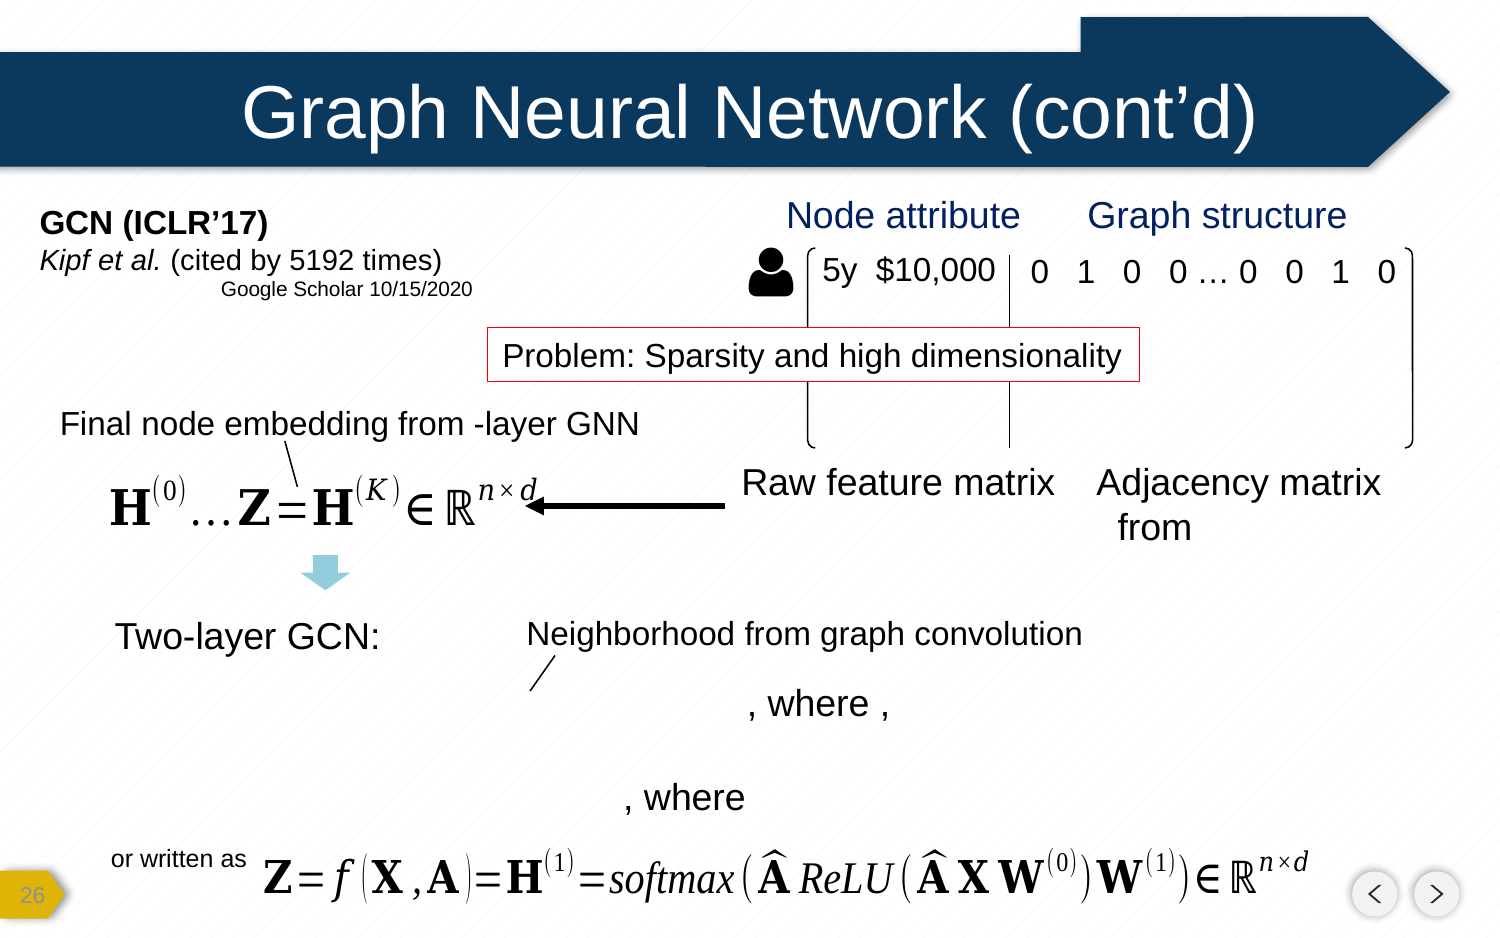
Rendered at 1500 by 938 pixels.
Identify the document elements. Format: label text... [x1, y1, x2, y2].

text_box GCN (ICLR’17) Kipf et al. (cited by 5192 times) Google Scholar 10/15/2020 [24, 193, 488, 309]
text_box or written as [96, 835, 263, 880]
text_box [1012, 247, 1414, 449]
text_box 5y $10,000 [807, 240, 1012, 296]
text_box [806, 255, 1004, 327]
slide_number 25 [0, 870, 61, 919]
text_box Graph structure [1072, 183, 1407, 242]
text_box Problem: Sparsity and high dimensionality [487, 327, 1004, 382]
text_box Problem: Sparsity and high dimensionality [1013, 327, 1140, 382]
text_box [284, 440, 298, 488]
text_box Neighborhood from graph convolution [511, 604, 1099, 660]
picture [746, 247, 796, 297]
text_box 0 1 0 0 … 0 0 1 0 [1015, 242, 1422, 297]
text_box [298, 553, 353, 592]
text_box [806, 382, 1004, 449]
title Graph Neural Network (cont’d) [127, 56, 1373, 162]
text_box Node attribute [771, 183, 1072, 244]
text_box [529, 655, 556, 692]
text_box Two-layer GCN: [99, 604, 396, 665]
